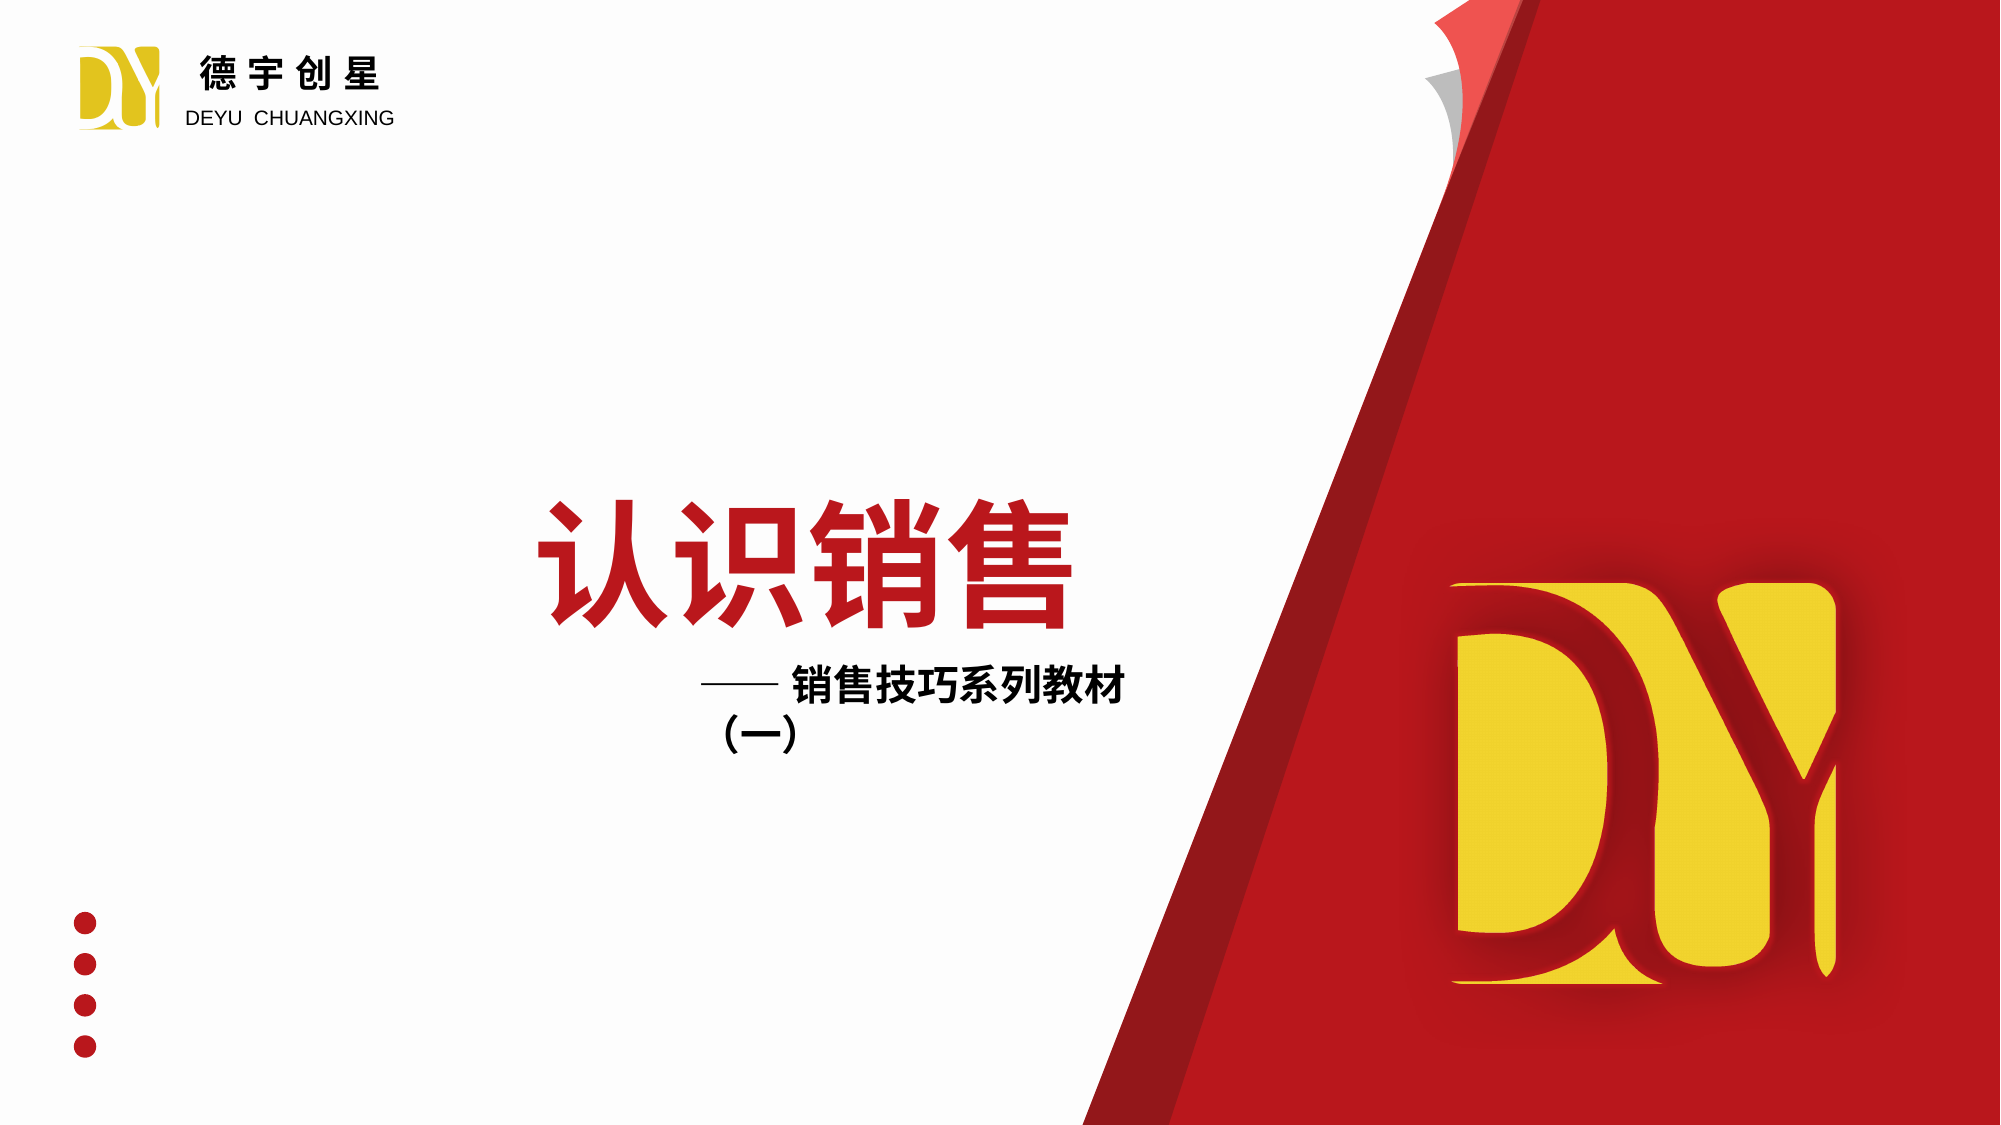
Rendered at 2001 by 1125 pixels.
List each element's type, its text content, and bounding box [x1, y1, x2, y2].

text_box 认识销售 [428, 473, 1082, 650]
text_box ——销售技巧系列教材（一） [683, 651, 1082, 767]
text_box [73, 911, 97, 1058]
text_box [73, 42, 416, 138]
picture [1424, 562, 1871, 995]
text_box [1082, 0, 2000, 1125]
